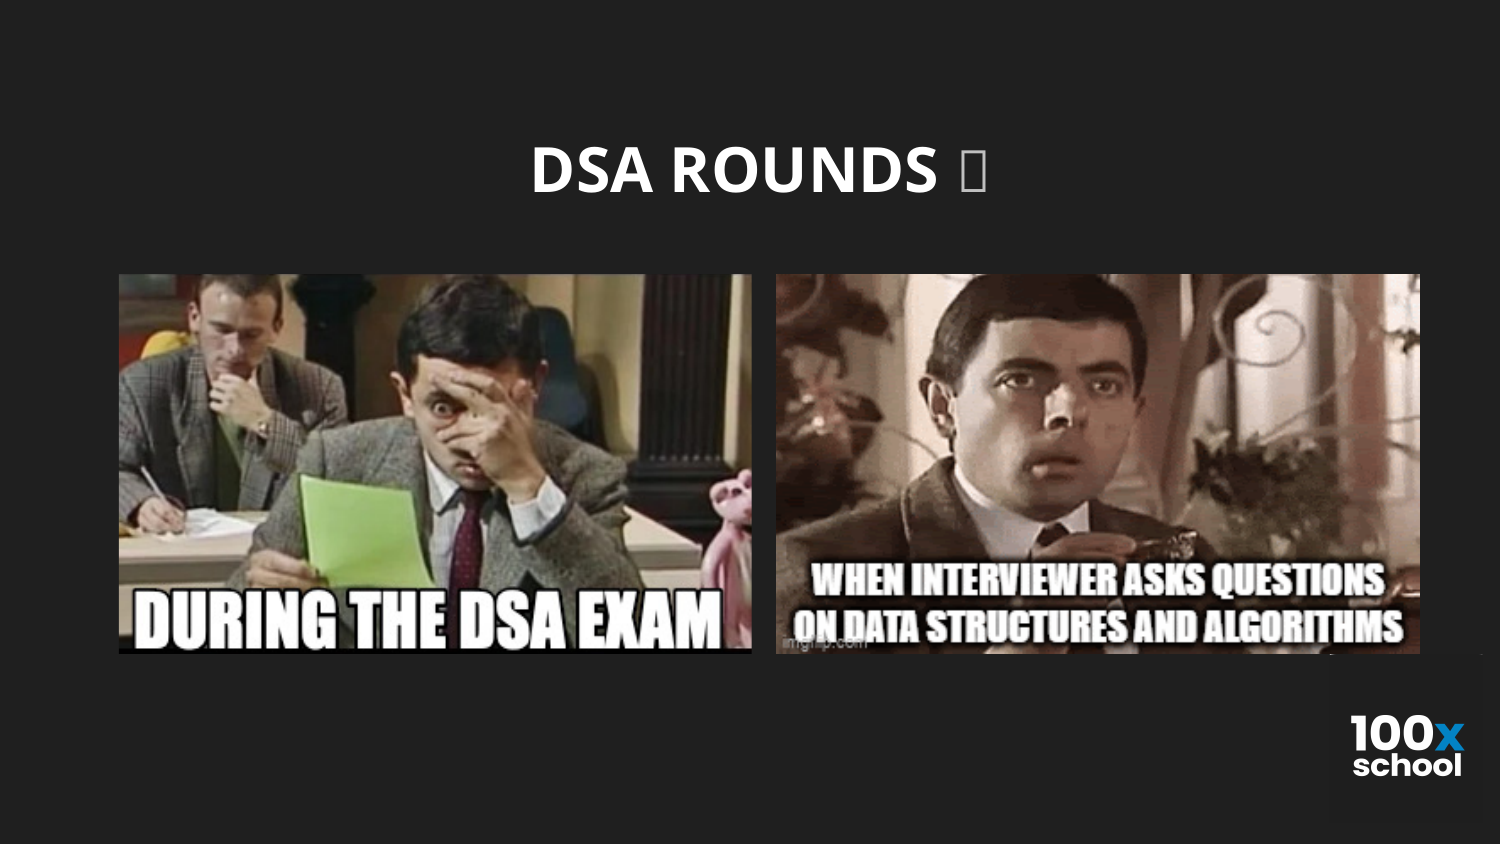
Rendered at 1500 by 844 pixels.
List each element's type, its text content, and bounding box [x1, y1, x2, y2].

picture [775, 274, 1483, 824]
title DSA ROUNDS 🥲 [202, 107, 1319, 220]
picture [118, 274, 752, 655]
